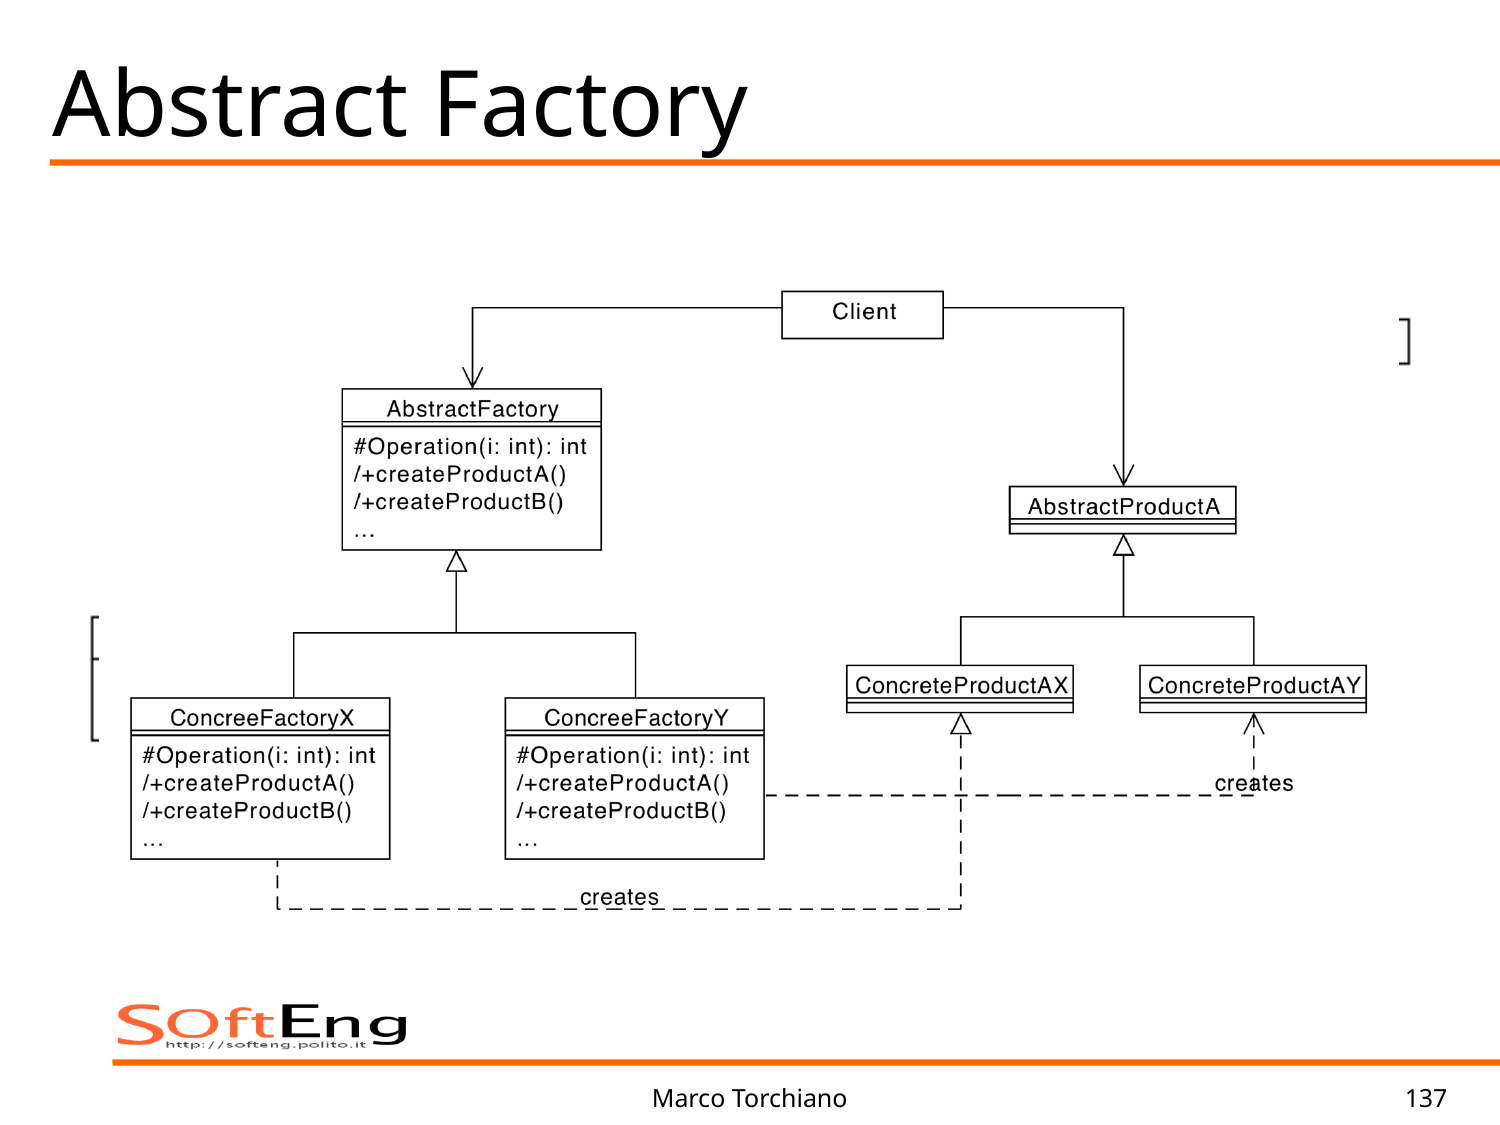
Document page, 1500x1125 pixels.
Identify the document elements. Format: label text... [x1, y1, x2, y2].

picture [112, 993, 413, 1056]
footer Marco Torchiano [512, 1074, 988, 1100]
picture [87, 225, 1413, 975]
title Abstract Factory [37, 0, 1450, 202]
slide_number 137 [1237, 1074, 1463, 1125]
